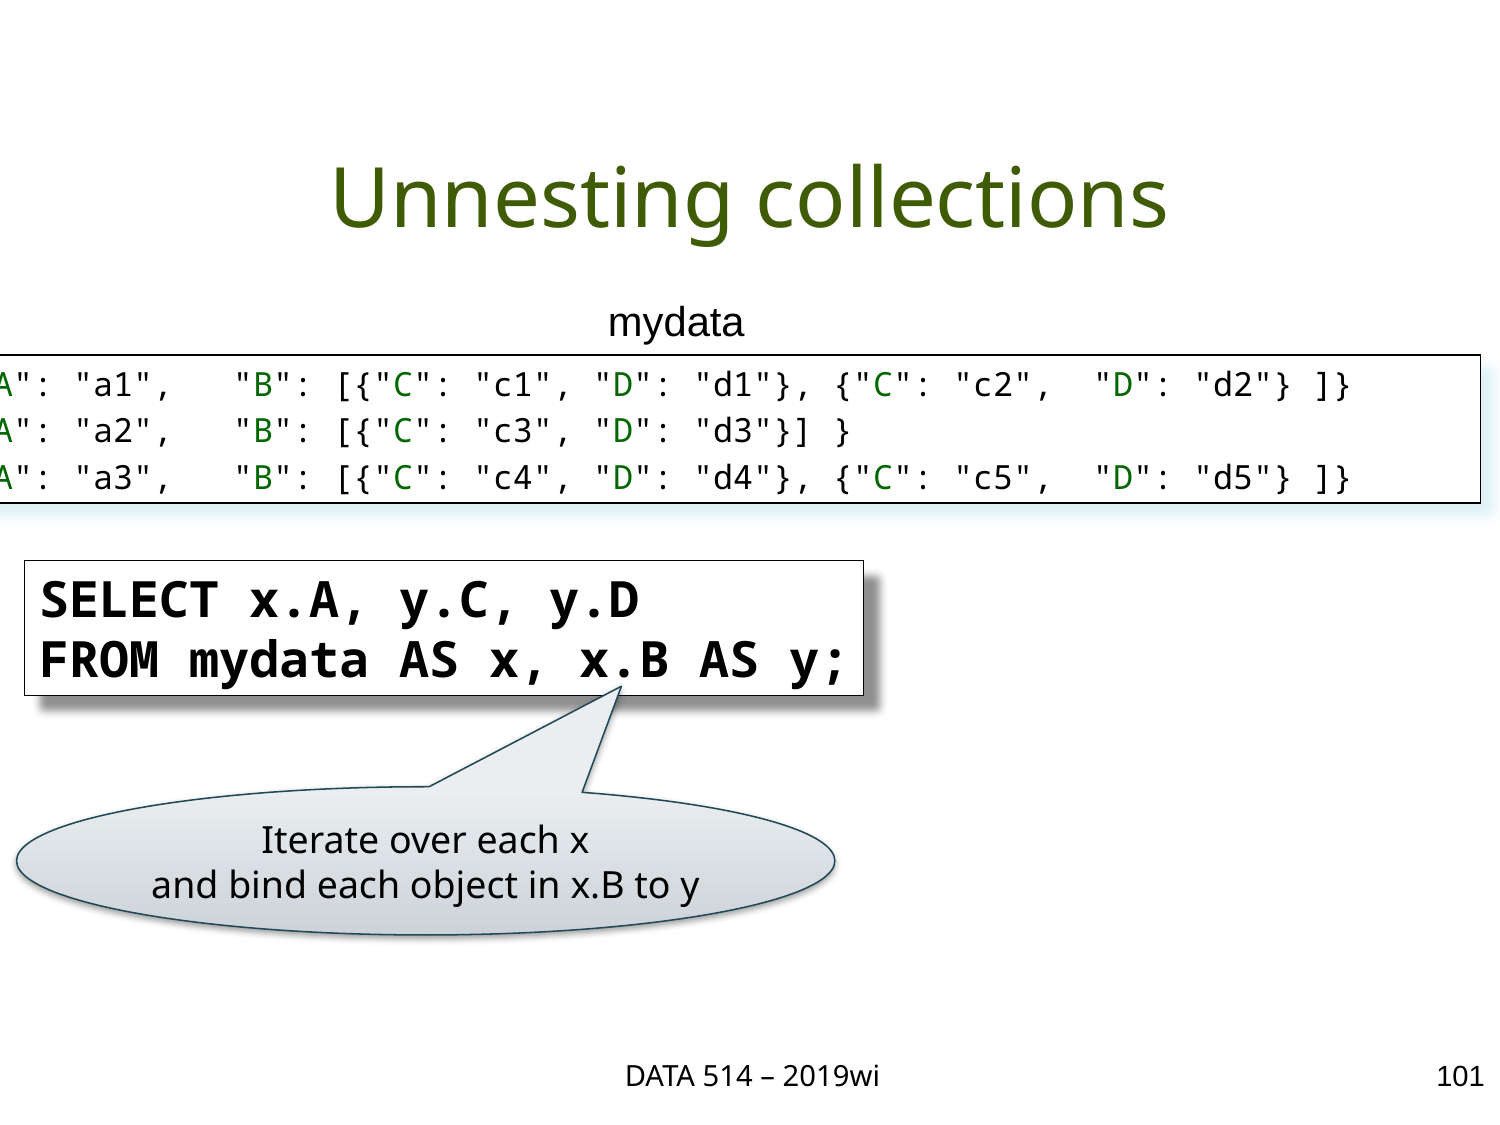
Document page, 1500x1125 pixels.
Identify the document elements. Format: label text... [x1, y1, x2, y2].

footer DATA 514 – 2019wi [462, 1049, 1051, 1125]
text_box mydata [593, 287, 760, 353]
text_box Iterate over each x and bind each object in x.B to y [15, 685, 836, 936]
title Unnesting collections [112, 99, 1388, 288]
slide_number 101 [1412, 1049, 1500, 1125]
text_box SELECT x.A, y.C, y.D FROM mydata AS x, x.B AS y; [24, 560, 864, 696]
text_box {"A": "a1", "B": [{"C": "c1", "D": "d1"}, {"C": "c2", "D": "d2"} ]} {"A": "a2", "B": [{"C": "c3", "D": "d3"}] } {"A": "a3", "B": [{"C": "c4", "D": "d4"}, {"C": "c5", "D": "d5"} ]} [0, 355, 1481, 504]
